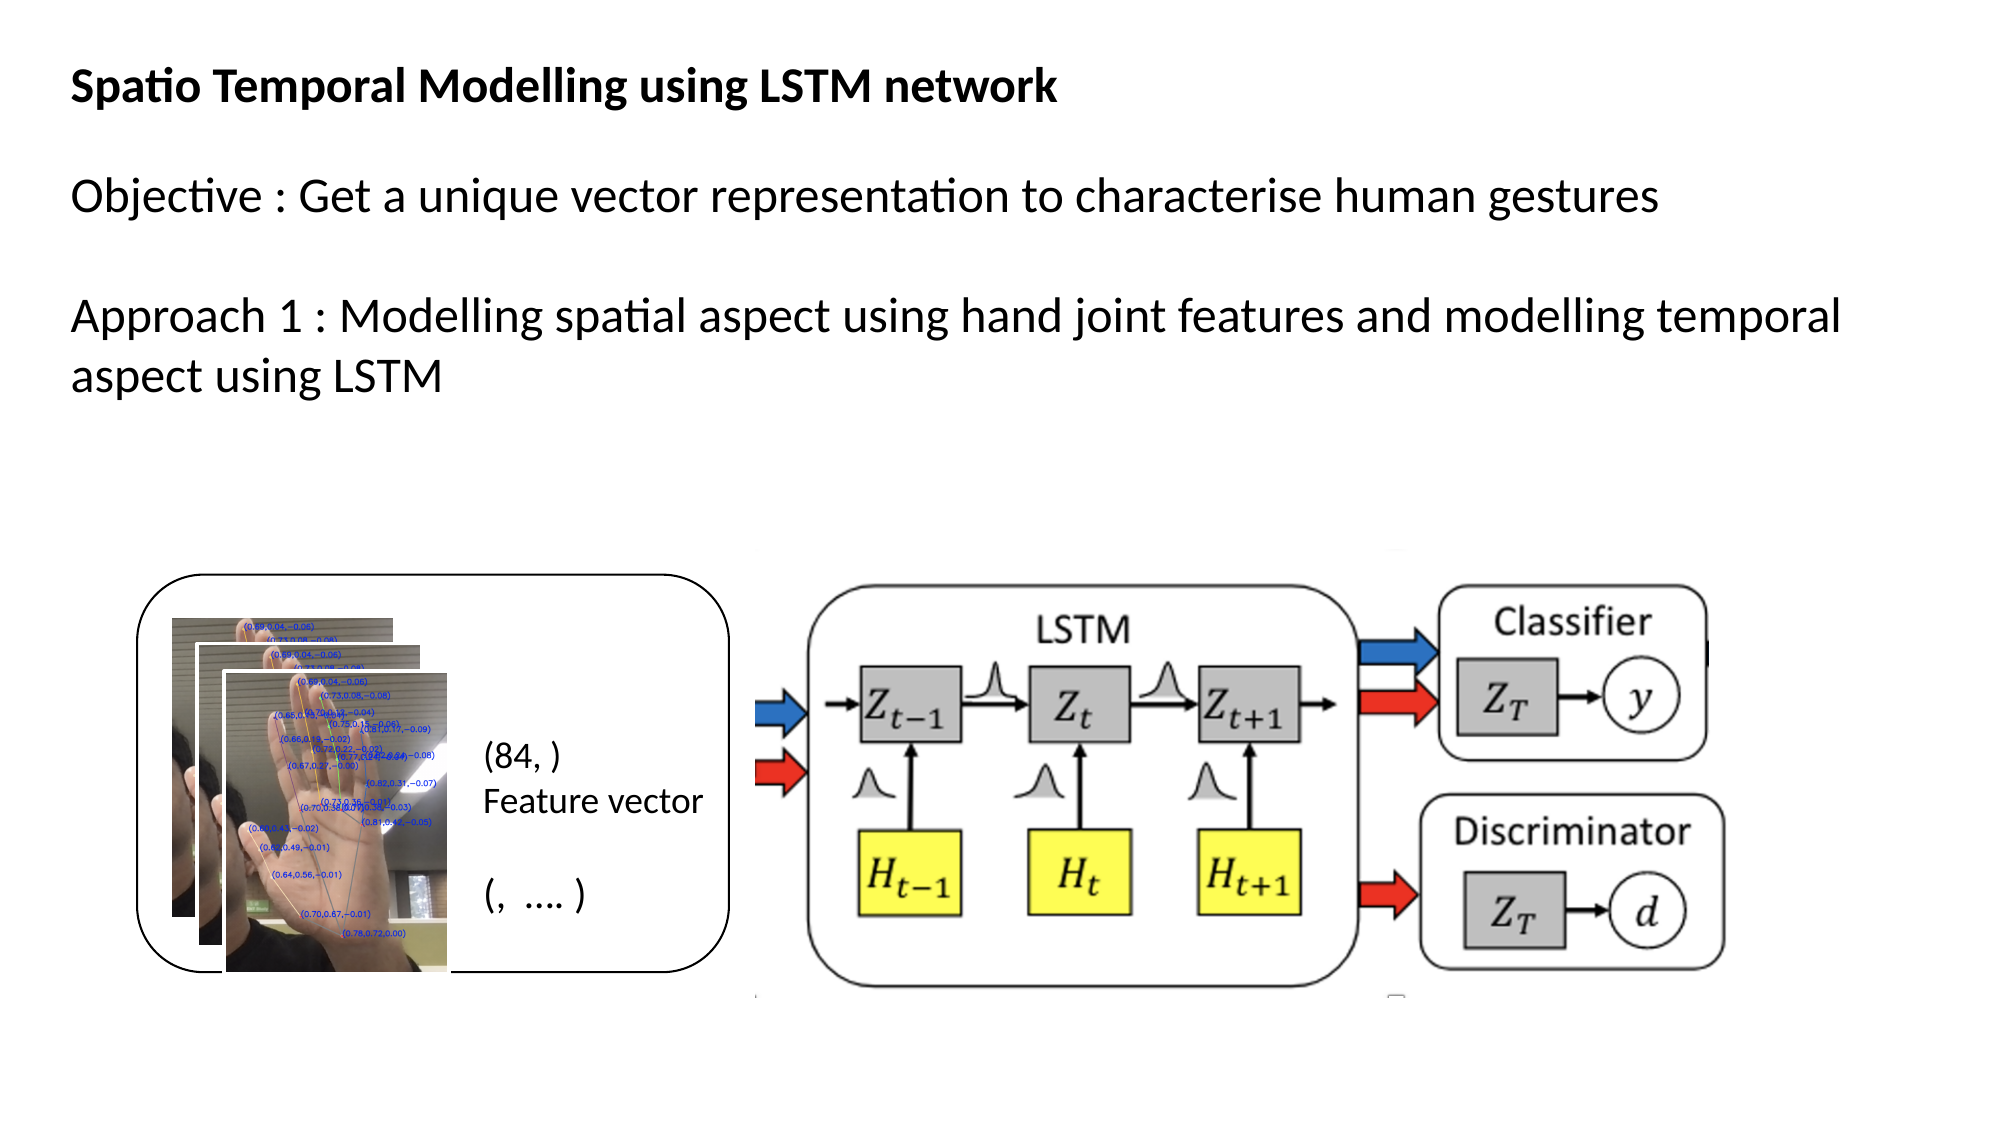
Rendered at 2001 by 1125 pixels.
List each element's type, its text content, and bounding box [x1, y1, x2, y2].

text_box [137, 549, 1781, 998]
text_box Objective : Get a unique vector representation to characterise human gestures Approach 1 : Modelling spatial aspect using hand joint features and modelling temporal aspect using LSTM [55, 154, 1862, 470]
text_box Spatio Temporal Modelling using LSTM network [55, 44, 1170, 120]
